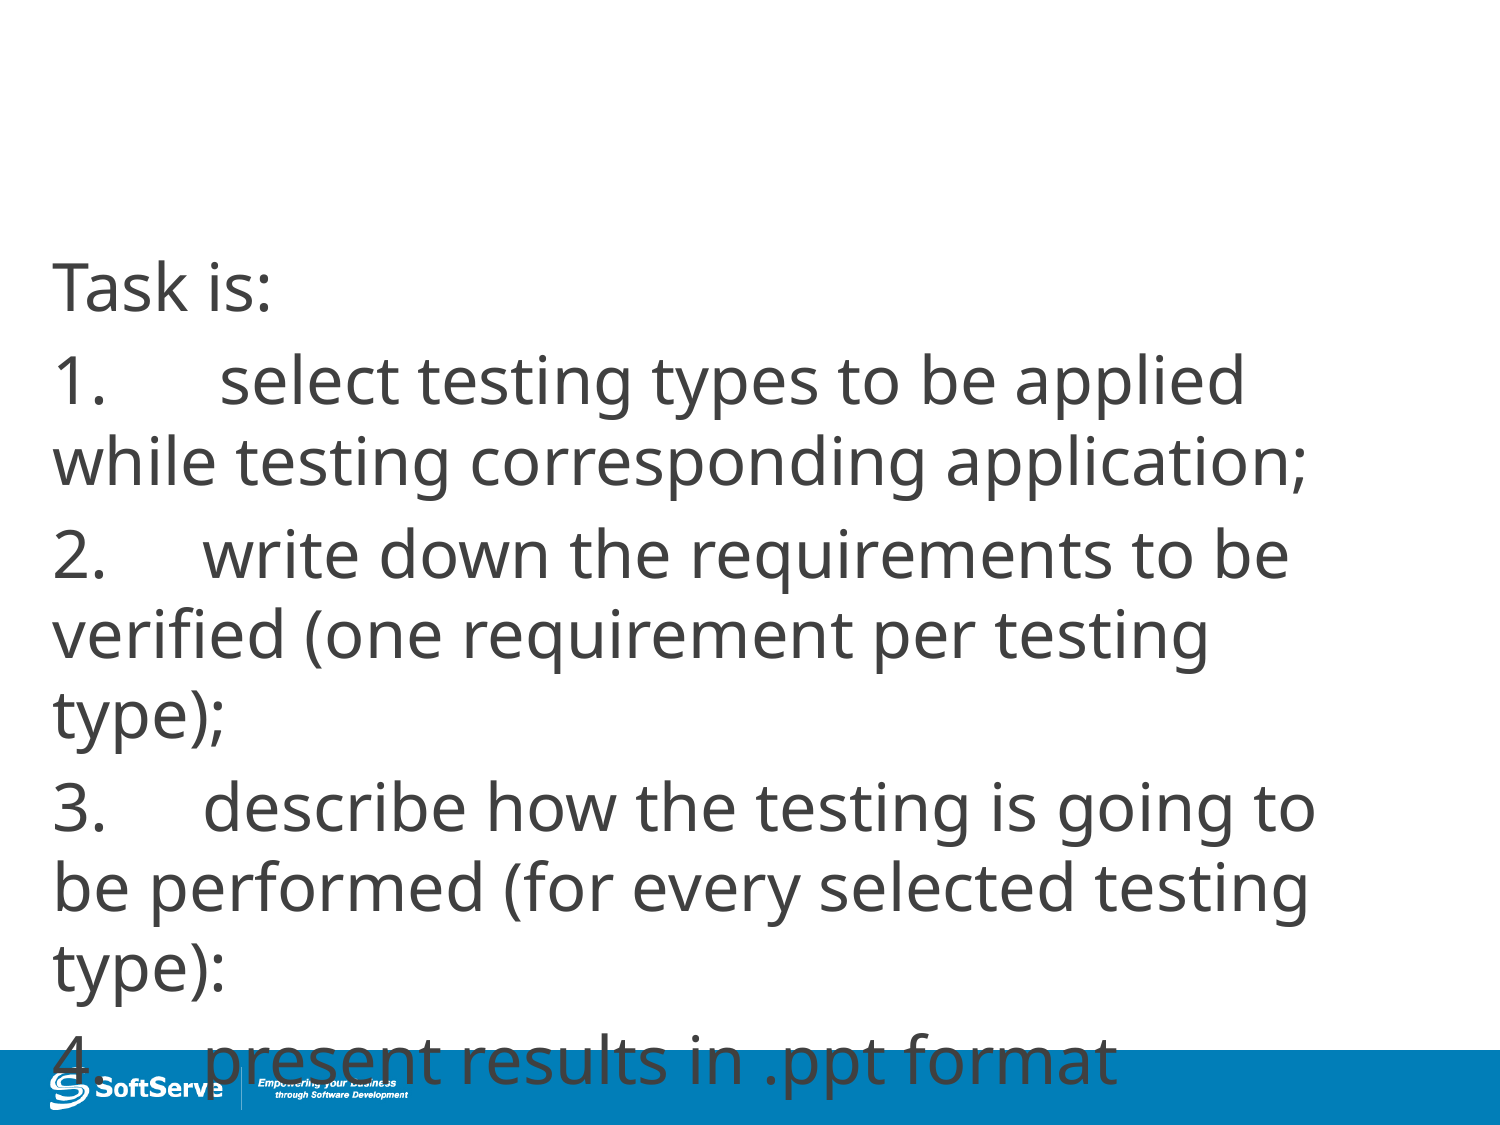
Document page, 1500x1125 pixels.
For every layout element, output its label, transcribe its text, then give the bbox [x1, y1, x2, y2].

picture [115, 1083, 127, 1096]
picture [129, 1079, 148, 1096]
picture [150, 1077, 166, 1096]
picture [291, 1094, 304, 1099]
picture [768, 1077, 774, 1084]
picture [0, 0, 1500, 1109]
picture [96, 1077, 112, 1096]
picture [169, 1083, 181, 1096]
list Task is: 1. select testing types to be applied while testing corresponding application; 2. write down the requirements to be verified (one requirement per testing type); 3. describe how the testing is going to be performed (for every selected testing type): 4. present results in .ppt format [37, 237, 1388, 980]
picture [184, 1084, 192, 1096]
